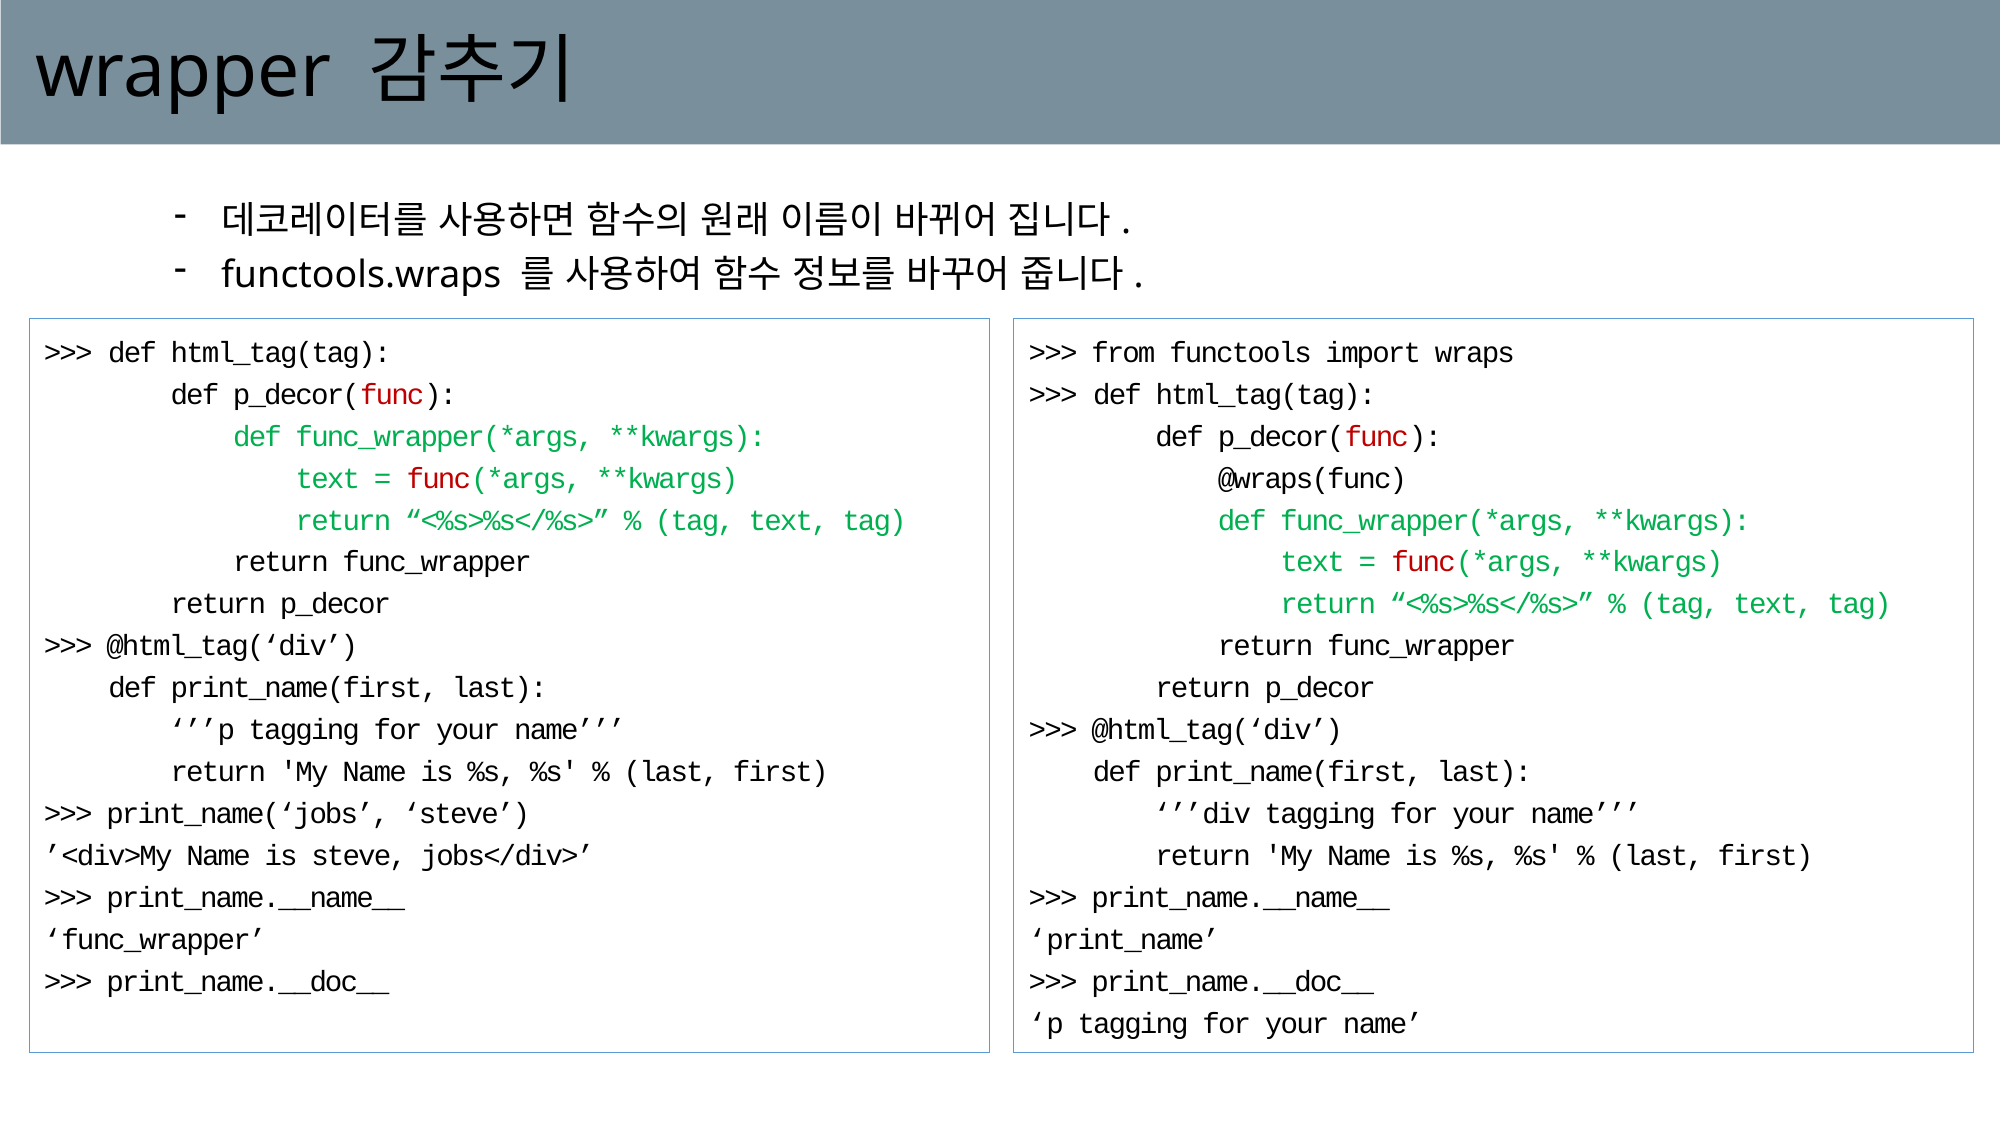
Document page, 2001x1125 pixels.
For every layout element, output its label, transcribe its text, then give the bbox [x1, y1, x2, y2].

title wrapper 감추기 [0, 0, 2000, 145]
text_box >>> def html_tag(tag): def p_decor(func): def func_wrapper(*args, **kwargs): text = func(*args, **kwargs) return “<%s>%s</%s>” % (tag, text, tag) return func_wrapper return p_decor >>> @html_tag(‘div’) def print_name(first, last): ‘’’p tagging for your name’’’ return 'My Name is %s, %s' % (last, first) >>> print_name(‘jobs’, ‘steve’) ’<div>My Name is steve, jobs</div>’ >>> print_name.__name__ ‘func_wrapper’ >>> print_name.__doc__ [29, 318, 990, 1053]
text_box >>> from functools import wraps >>> def html_tag(tag): def p_decor(func): @wraps(func) def func_wrapper(*args, **kwargs): text = func(*args, **kwargs) return “<%s>%s</%s>” % (tag, text, tag) return func_wrapper return p_decor >>> @html_tag(‘div’) def print_name(first, last): ‘’’div tagging for your name’’’ return 'My Name is %s, %s' % (last, first) >>> print_name.__name__ ‘print_name’ >>> print_name.__doc__ ‘p tagging for your name’ [1013, 318, 1974, 1053]
text_box 데코레이터를 사용하면 함수의 원래 이름이 바뀌어 집니다. functools.wraps 를 사용하여 함수 정보를 바꾸어 줍니다. [159, 180, 1749, 303]
